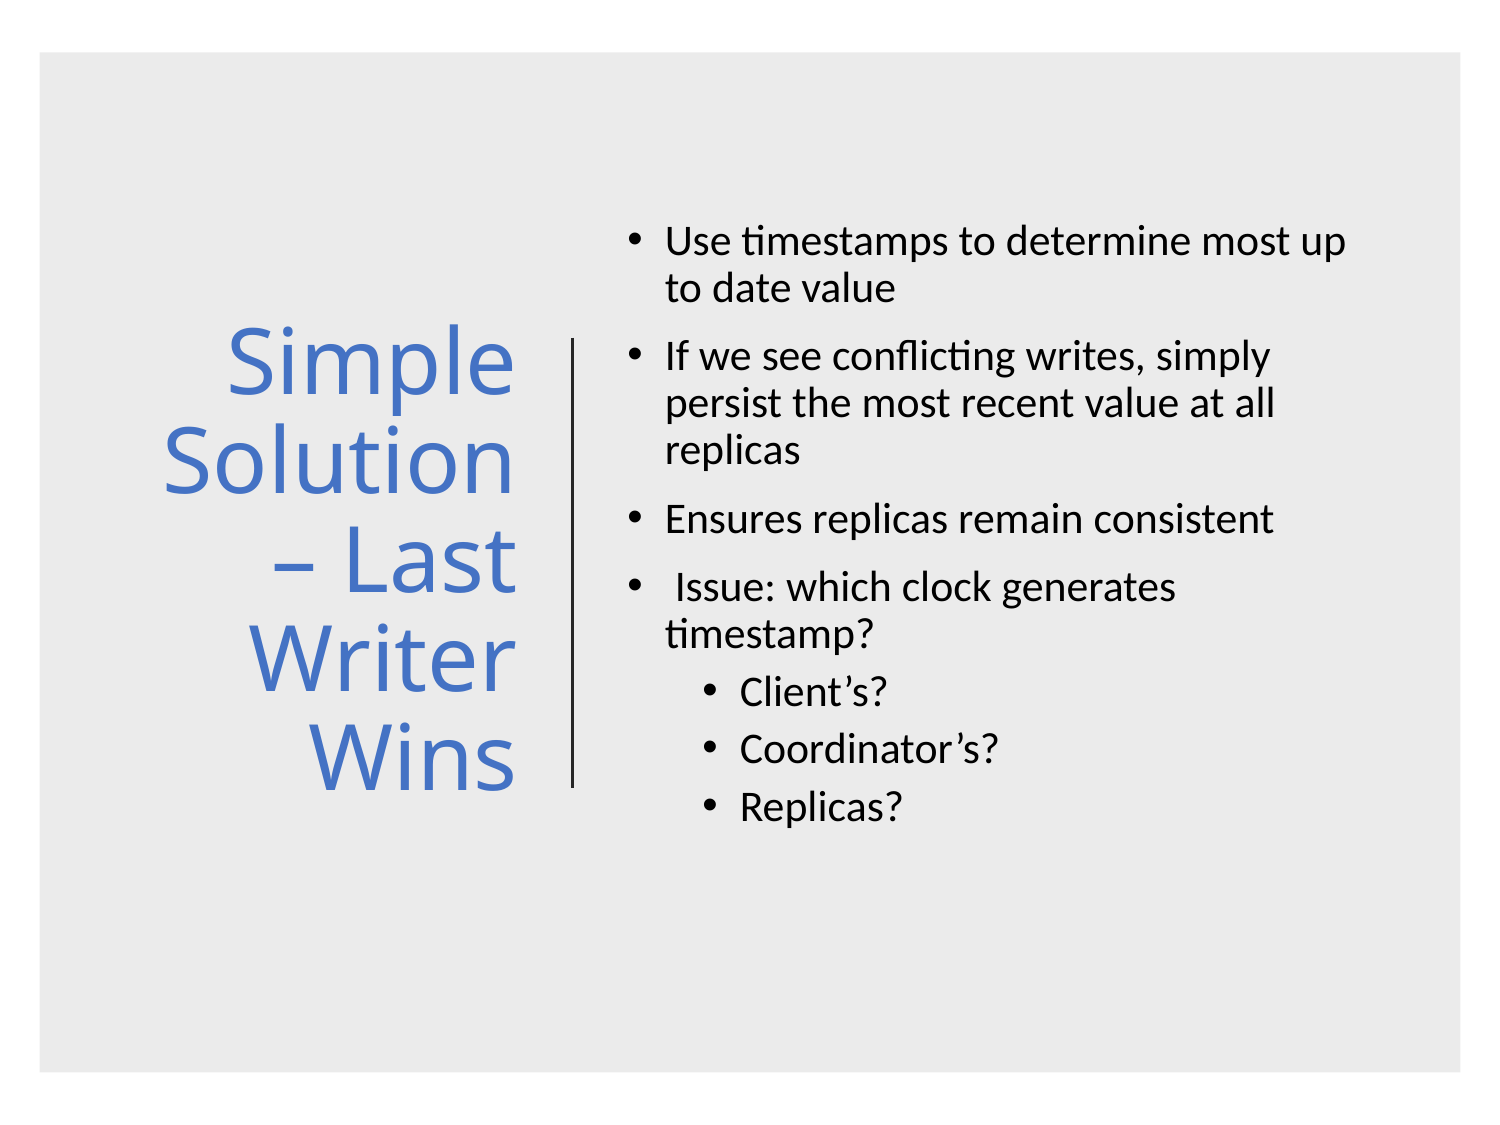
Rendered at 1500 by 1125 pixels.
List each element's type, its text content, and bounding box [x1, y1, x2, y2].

list Use timestamps to determine most up to date value If we see conflicting writes, simply persist the most recent value at all replicas Ensures replicas remain consistent Issue: which clock generates timestamp? Client’s? Coordinator’s? Replicas? [612, 158, 1397, 967]
title Simple Solution – Last Writer Wins [103, 158, 533, 967]
text_box [38, 51, 1461, 1073]
